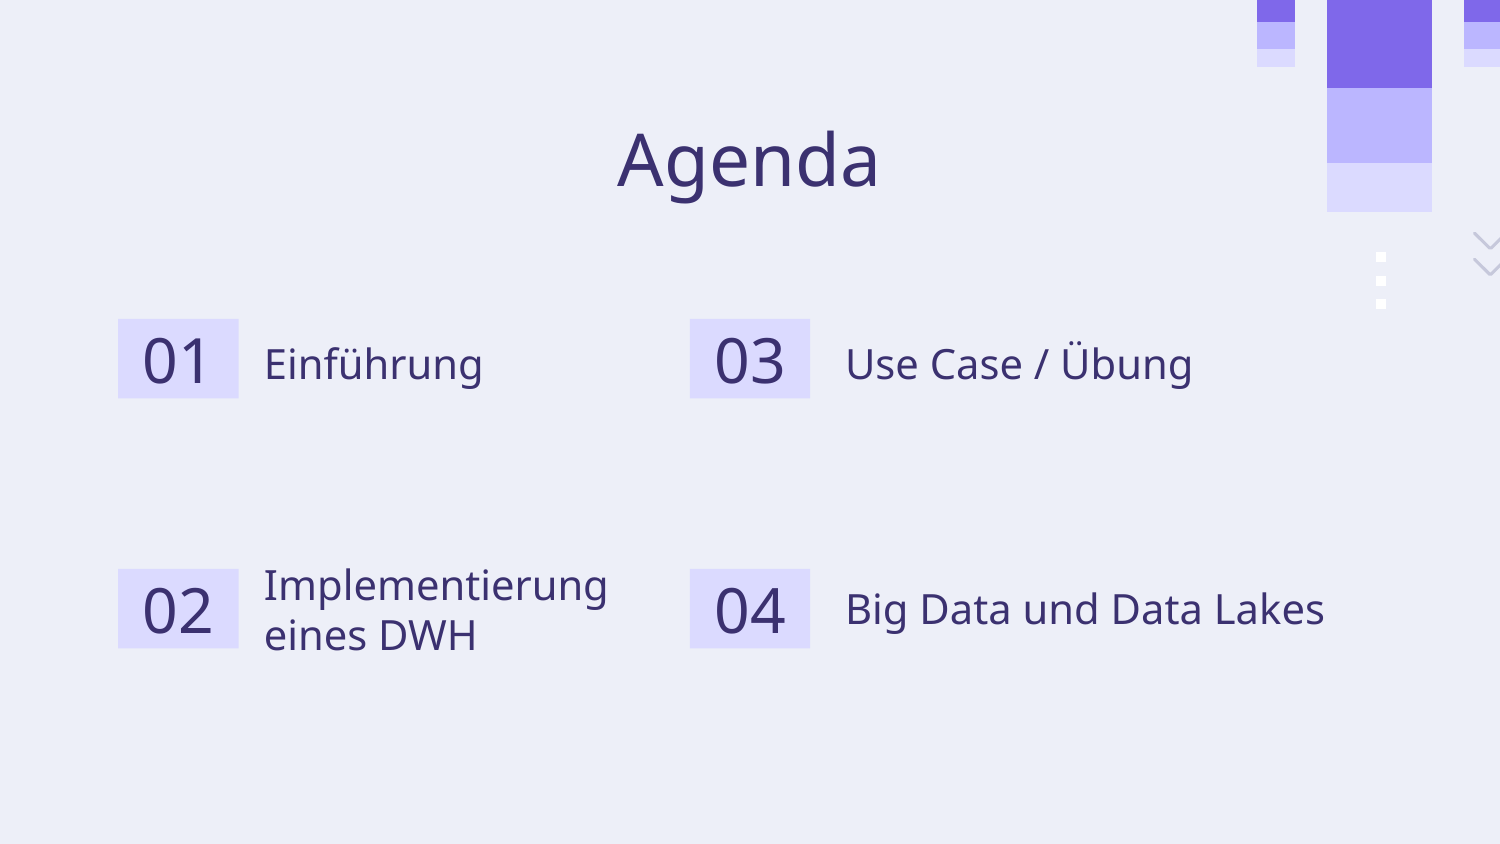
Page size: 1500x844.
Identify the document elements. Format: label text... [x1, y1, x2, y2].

title Agenda [118, 98, 1382, 192]
subtitle Use Case / Übung [830, 268, 1247, 403]
subtitle Implementierung eines DWH [248, 539, 666, 674]
title 02 [118, 568, 239, 649]
text_box Big Data und Data Lakes [829, 514, 1362, 649]
title 03 [689, 318, 811, 399]
title 01 [118, 318, 239, 399]
text_box 04 [689, 568, 811, 649]
subtitle Einführung [248, 268, 666, 403]
